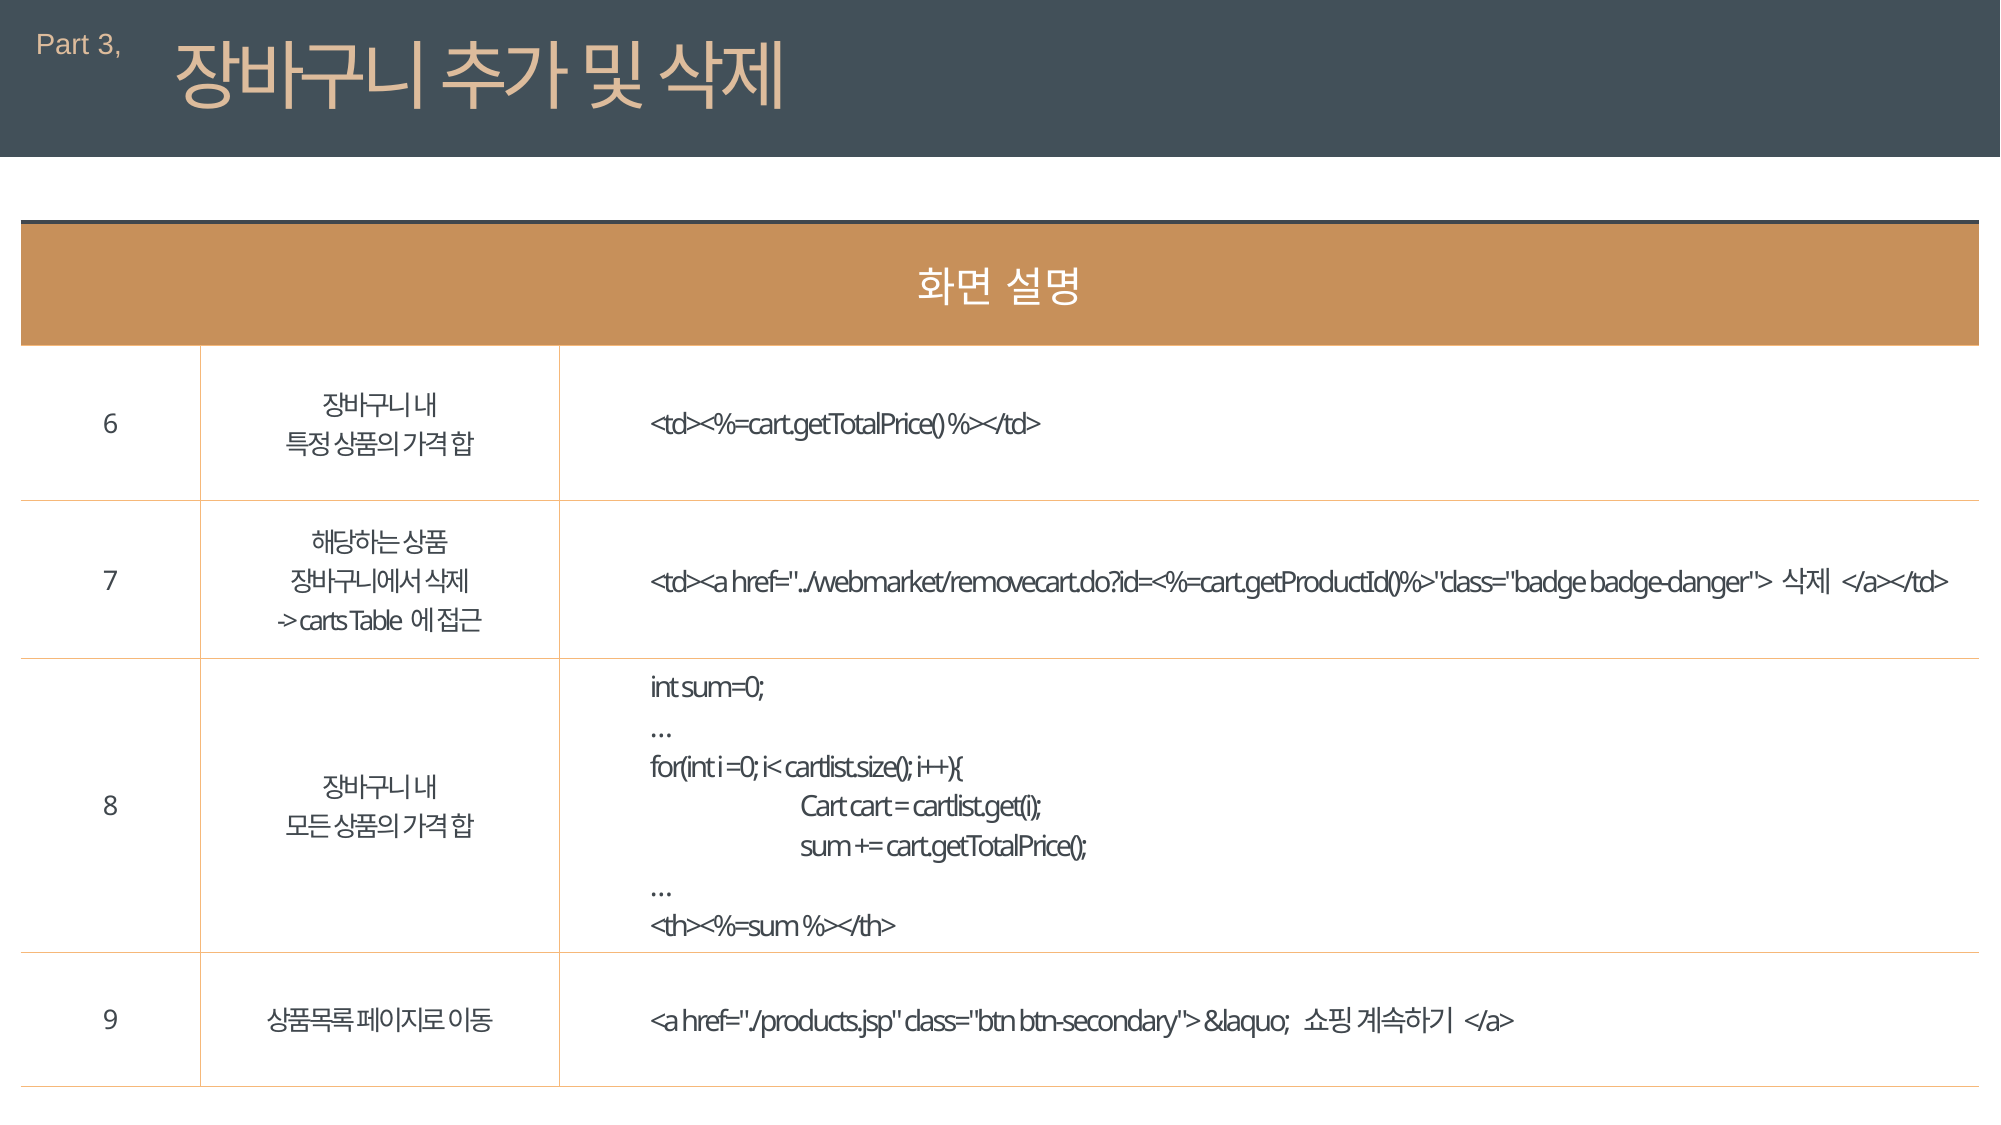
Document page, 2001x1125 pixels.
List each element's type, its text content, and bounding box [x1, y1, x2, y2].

table_cell int sum=0; … for(int i =0; i< cartlist.size(); i++){ Cart cart = cartlist.get(i); sum += cart.getTotalPrice(); … <th><%=sum %></th> [560, 659, 1979, 952]
table_cell 6 [21, 346, 200, 500]
text_box 장바구니 추가 및 삭제 [158, 20, 1094, 126]
text_box [1649, 1081, 2000, 1125]
table_cell <td><%=cart.getTotalPrice() %></td> [560, 346, 1979, 500]
text_box [0, 0, 2000, 158]
table_cell 9 [21, 953, 200, 1086]
table_header 화면 설명 [21, 224, 1979, 345]
table_cell 8 [21, 659, 200, 952]
table_cell <a href="./products.jsp" class="btn btn-secondary"> &laquo; 쇼핑 계속하기</a> [560, 953, 1979, 1086]
text_box Part 3, [21, 18, 138, 68]
table_cell 해당하는 상품 장바구니에서 삭제 -> carts Table에 접근 [201, 501, 559, 658]
table_cell 7 [21, 501, 200, 658]
table_cell <td><a href="../webmarket/removecart.do?id=<%=cart.getProductId()%>"class="badge badge-danger">삭제</a></td> [560, 501, 1979, 658]
table_cell 상품목록 페이지로 이동 [201, 953, 559, 1086]
table_cell 장바구니 내 모든 상품의 가격 합 [201, 659, 559, 952]
table_cell 장바구니 내 특정 상품의 가격 합 [201, 346, 559, 500]
